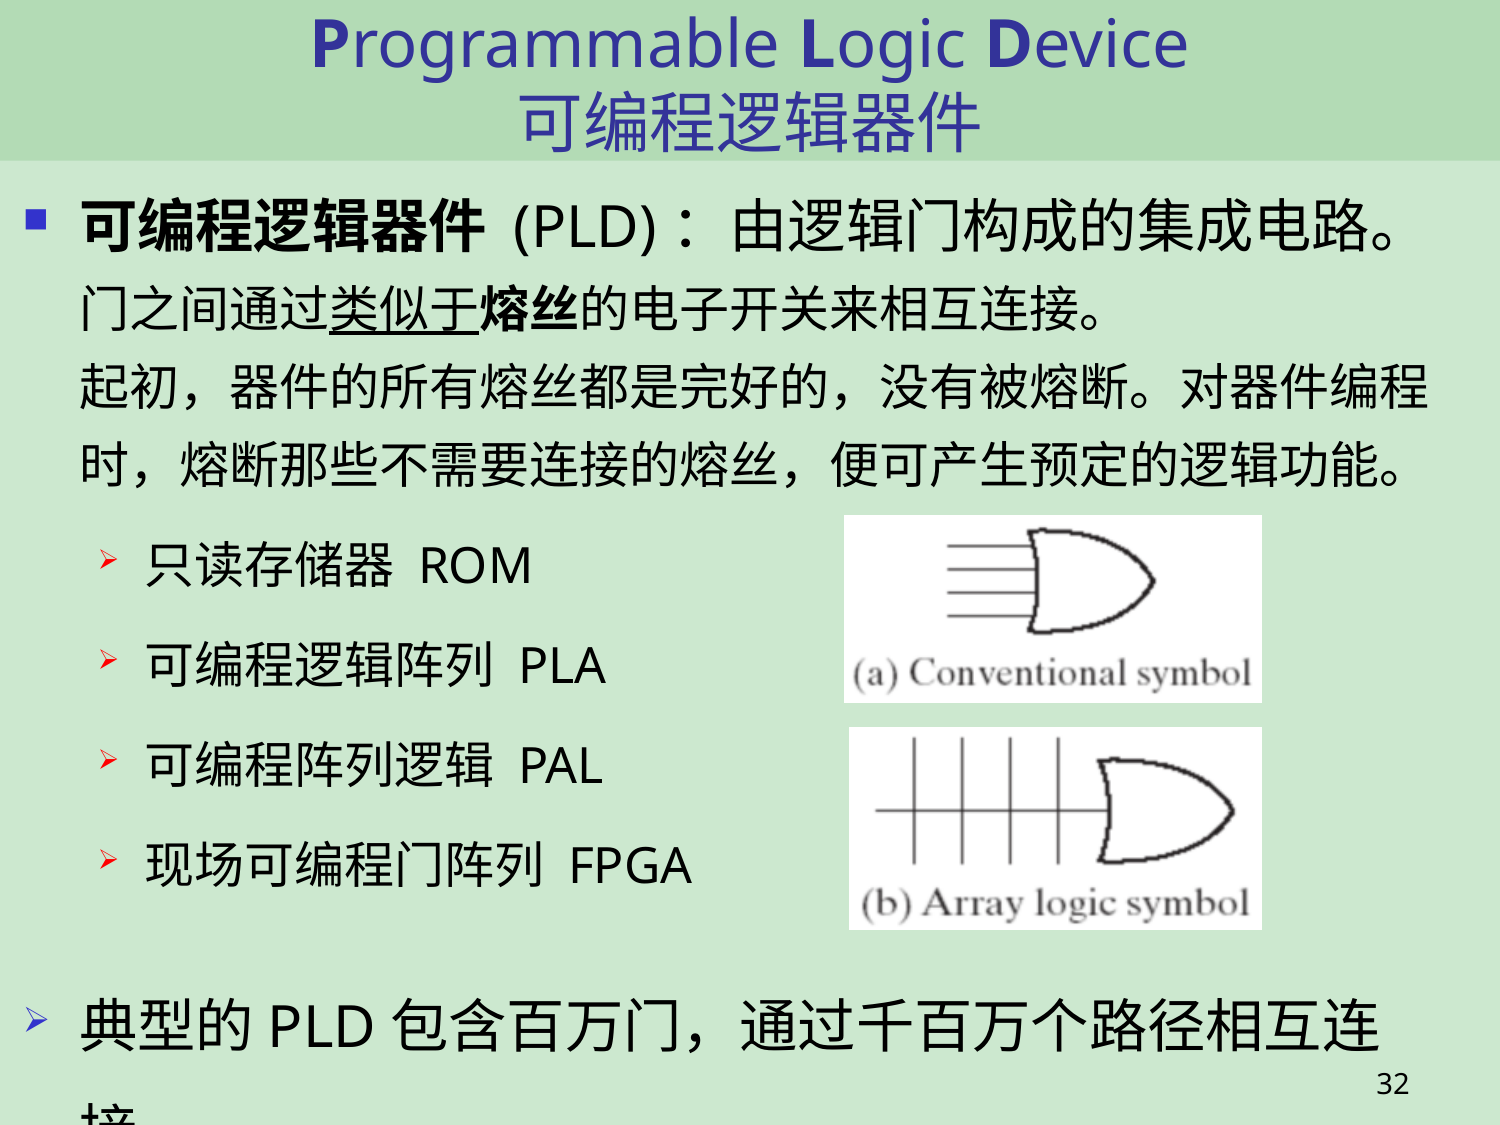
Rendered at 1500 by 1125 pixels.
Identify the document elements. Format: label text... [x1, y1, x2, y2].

list 可编程逻辑器件 (PLD)：由逻辑门构成的集成电路。 门之间通过类似于熔丝的电子开关来相互连接。 起初，器件的所有熔丝都是完好的，没有被熔断。对器件编程时，熔断那些不需要连接的熔丝，便可产生预定的逻辑功能。 只读存储器 ROM 可编程逻辑阵列 PLA 可编程阵列逻辑 PAL 现场可编程门阵列 FPGA 典型的PLD包含百万门，通过千百万个路径相互连接。 [7, 160, 1491, 1106]
slide_number 32 [1112, 1037, 1426, 1113]
title Programmable Logic Device 可编程逻辑器件 [17, 11, 1483, 149]
picture [849, 727, 1262, 930]
picture [844, 514, 1262, 703]
